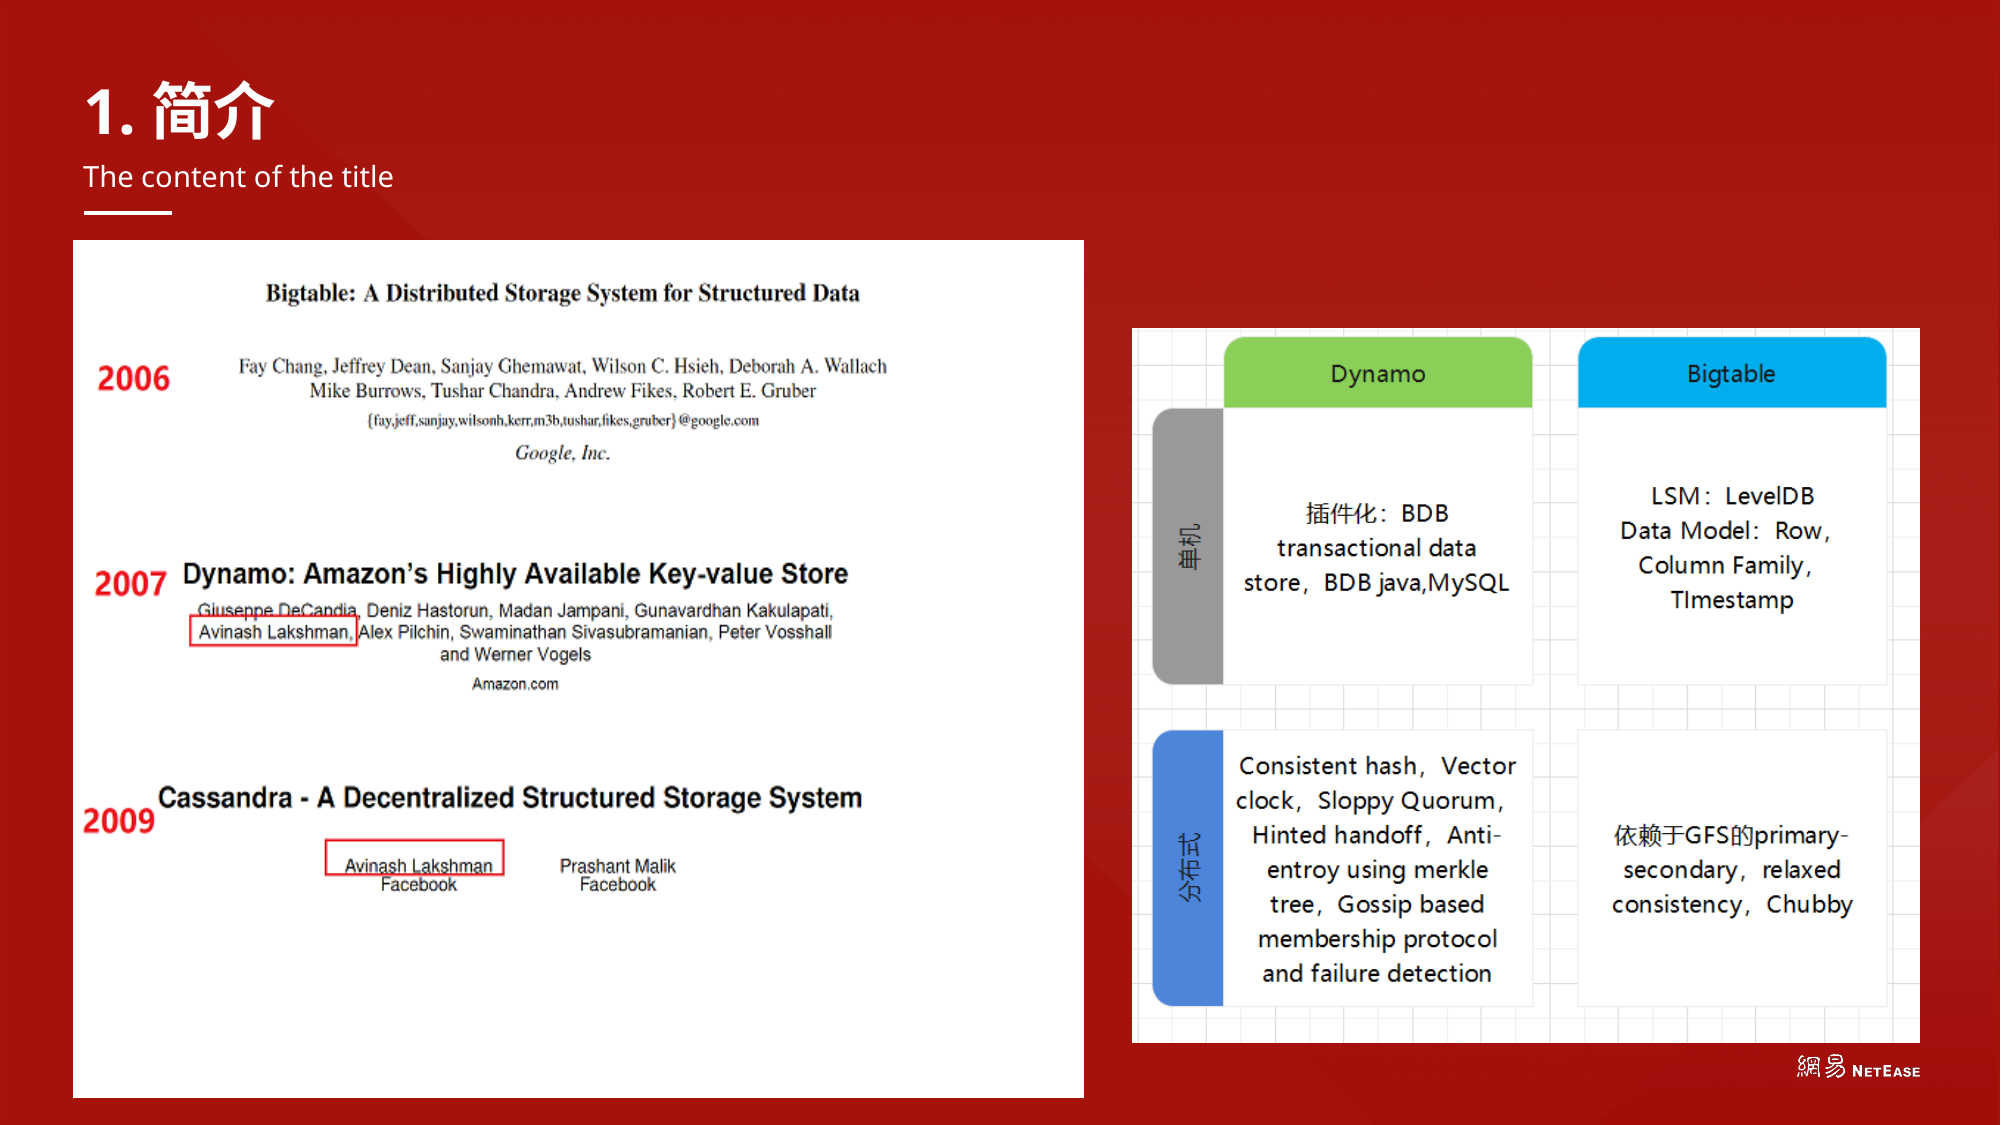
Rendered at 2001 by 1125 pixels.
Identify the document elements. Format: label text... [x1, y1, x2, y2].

text_box The content of the title [68, 150, 794, 201]
picture [0, 0, 2000, 1125]
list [73, 240, 1084, 1098]
text_box 1.简介 [68, 64, 794, 150]
